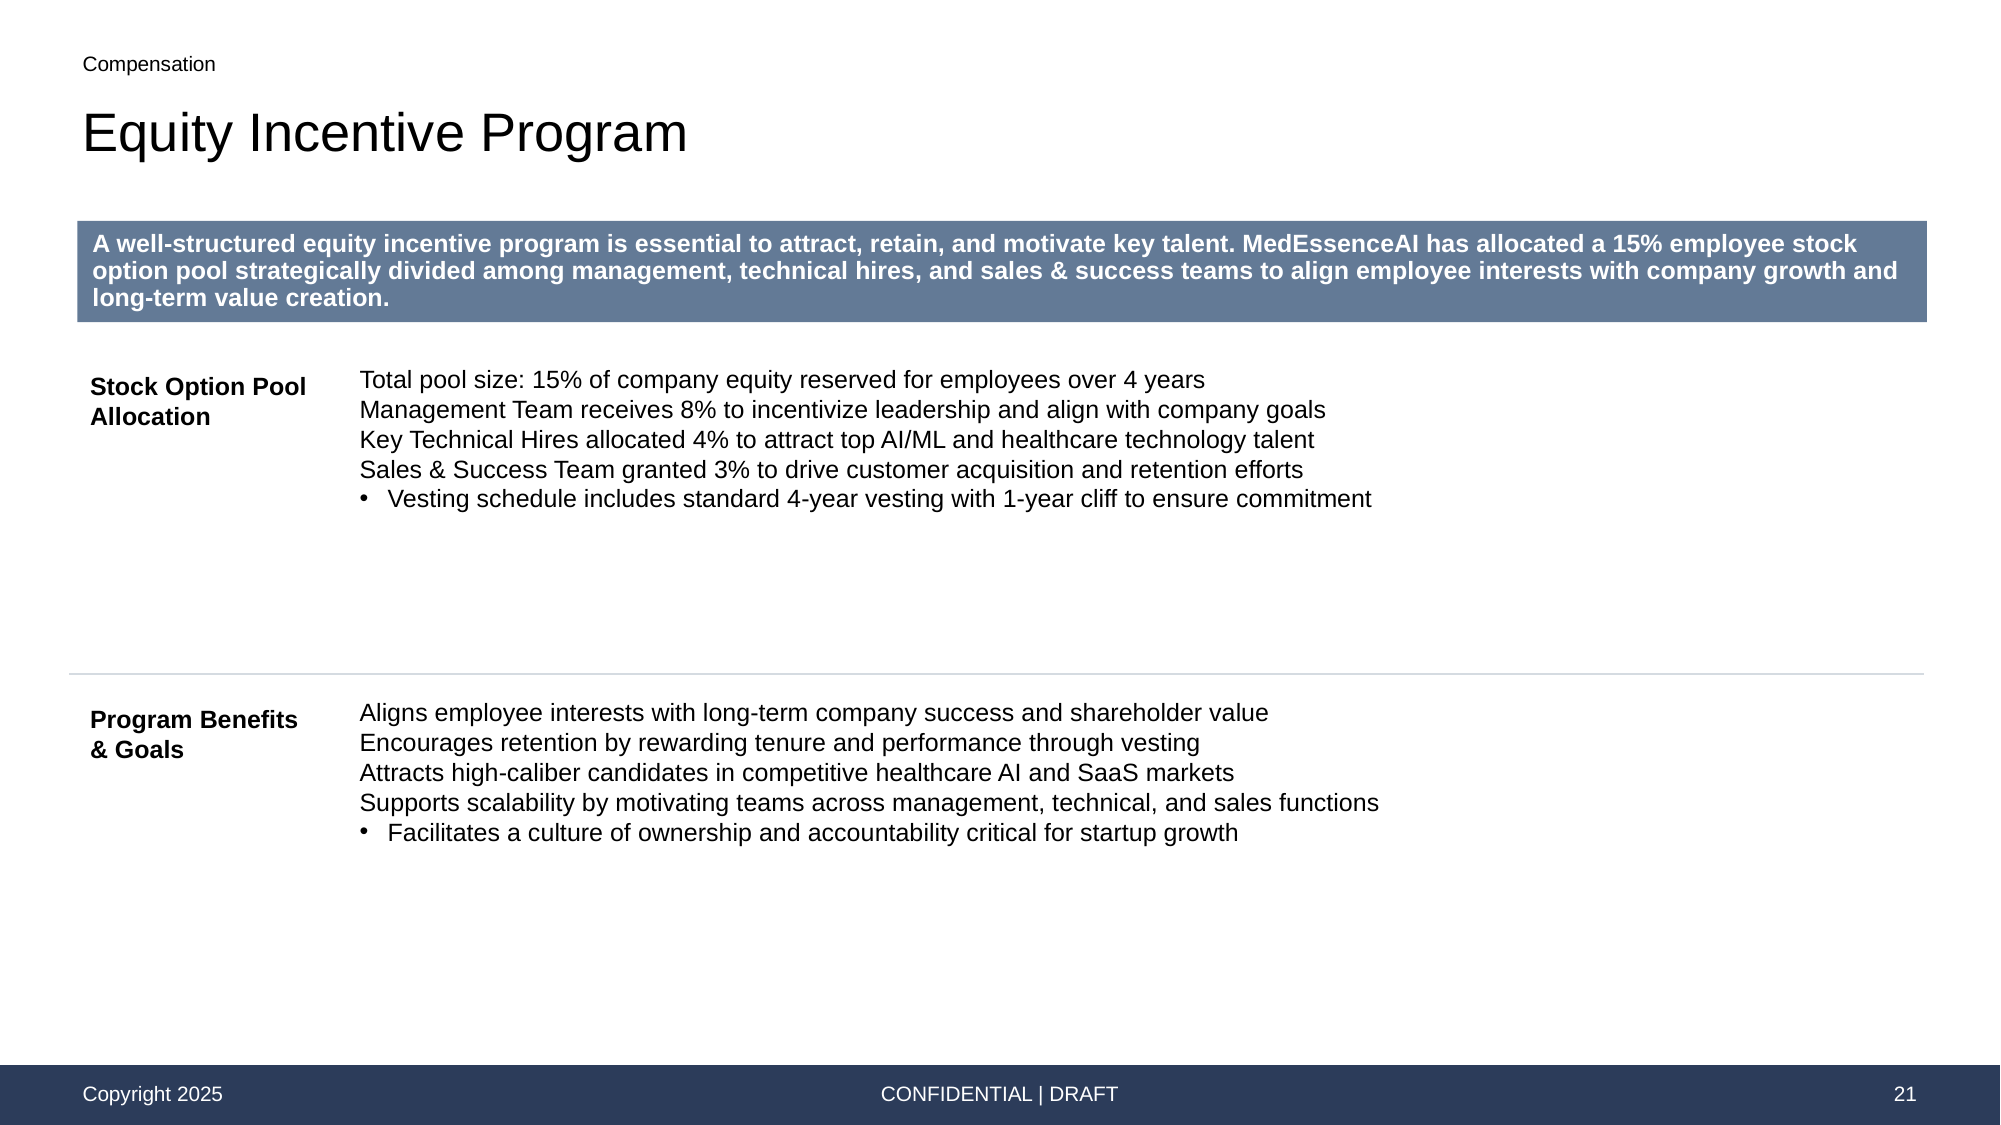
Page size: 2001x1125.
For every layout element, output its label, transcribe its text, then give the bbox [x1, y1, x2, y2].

list A well-structured equity incentive program is essential to attract, retain, and motivate key talent. MedEssenceAI has allocated a 15% employee stock option pool strategically divided among management, technical hires, and sales & success teams to align employee interests with company growth and long-term value creation. [77, 220, 1927, 323]
footer CONFIDENTIAL | DRAFT [662, 1071, 1338, 1115]
text_box Program Benefits & Goals [74, 688, 327, 993]
text_box Total pool size: 15% of company equity reserved for employees over 4 years Management Team receives 8% to incentivize leadership and align with company goals Key Technical Hires allocated 4% to attract top AI/ML and healthcare technology talent Sales & Success Team granted 3% to drive customer acquisition and retention efforts Vesting schedule includes standard 4-year vesting with 1-year cliff to ensure commitment [352, 355, 1927, 660]
text_box Aligns employee interests with long-term company success and shareholder value Encourages retention by rewarding tenure and performance through vesting Attracts high-caliber candidates in competitive healthcare AI and SaaS markets Supports scalability by motivating teams across management, technical, and sales functions Facilitates a culture of ownership and accountability critical for startup growth [352, 688, 1927, 993]
list Compensation [75, 46, 1925, 90]
text_box Stock Option Pool Allocation [74, 355, 327, 660]
title Equity Incentive Program [75, 90, 1925, 171]
slide_number 21 [1474, 1071, 1925, 1115]
